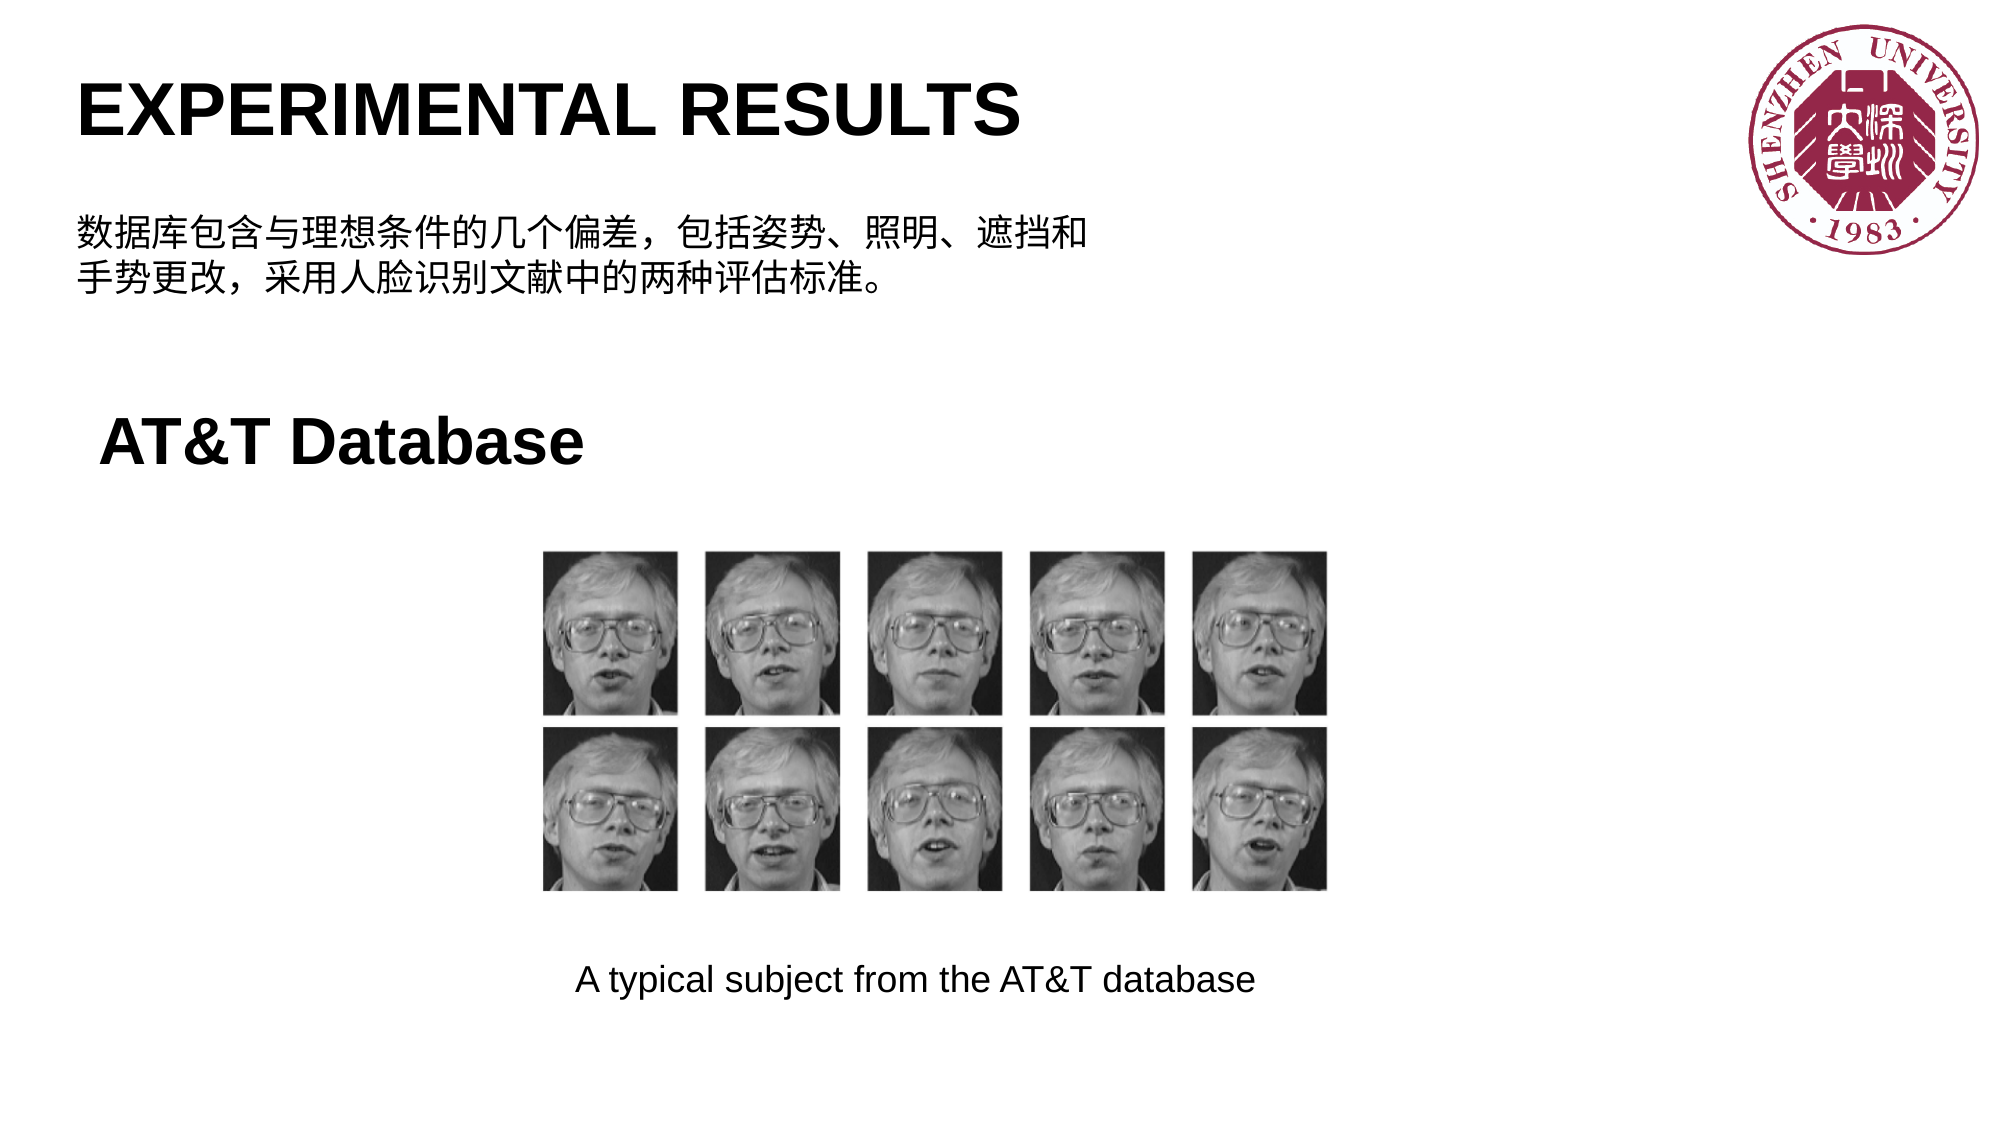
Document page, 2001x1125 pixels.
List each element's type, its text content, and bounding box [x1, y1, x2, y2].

text_box 数据库包含与理想条件的几个偏差，包括姿势、照明、遮挡和手势更改，采用人脸识别文献中的两种评估标准。 [62, 201, 1106, 307]
picture [518, 538, 1347, 914]
text_box AT&T Database [83, 390, 1084, 485]
text_box EXPERIMENTAL RESULTS [62, 53, 1106, 159]
picture [1748, 24, 1979, 255]
text_box A typical subject from the AT&T database [560, 947, 1306, 1007]
